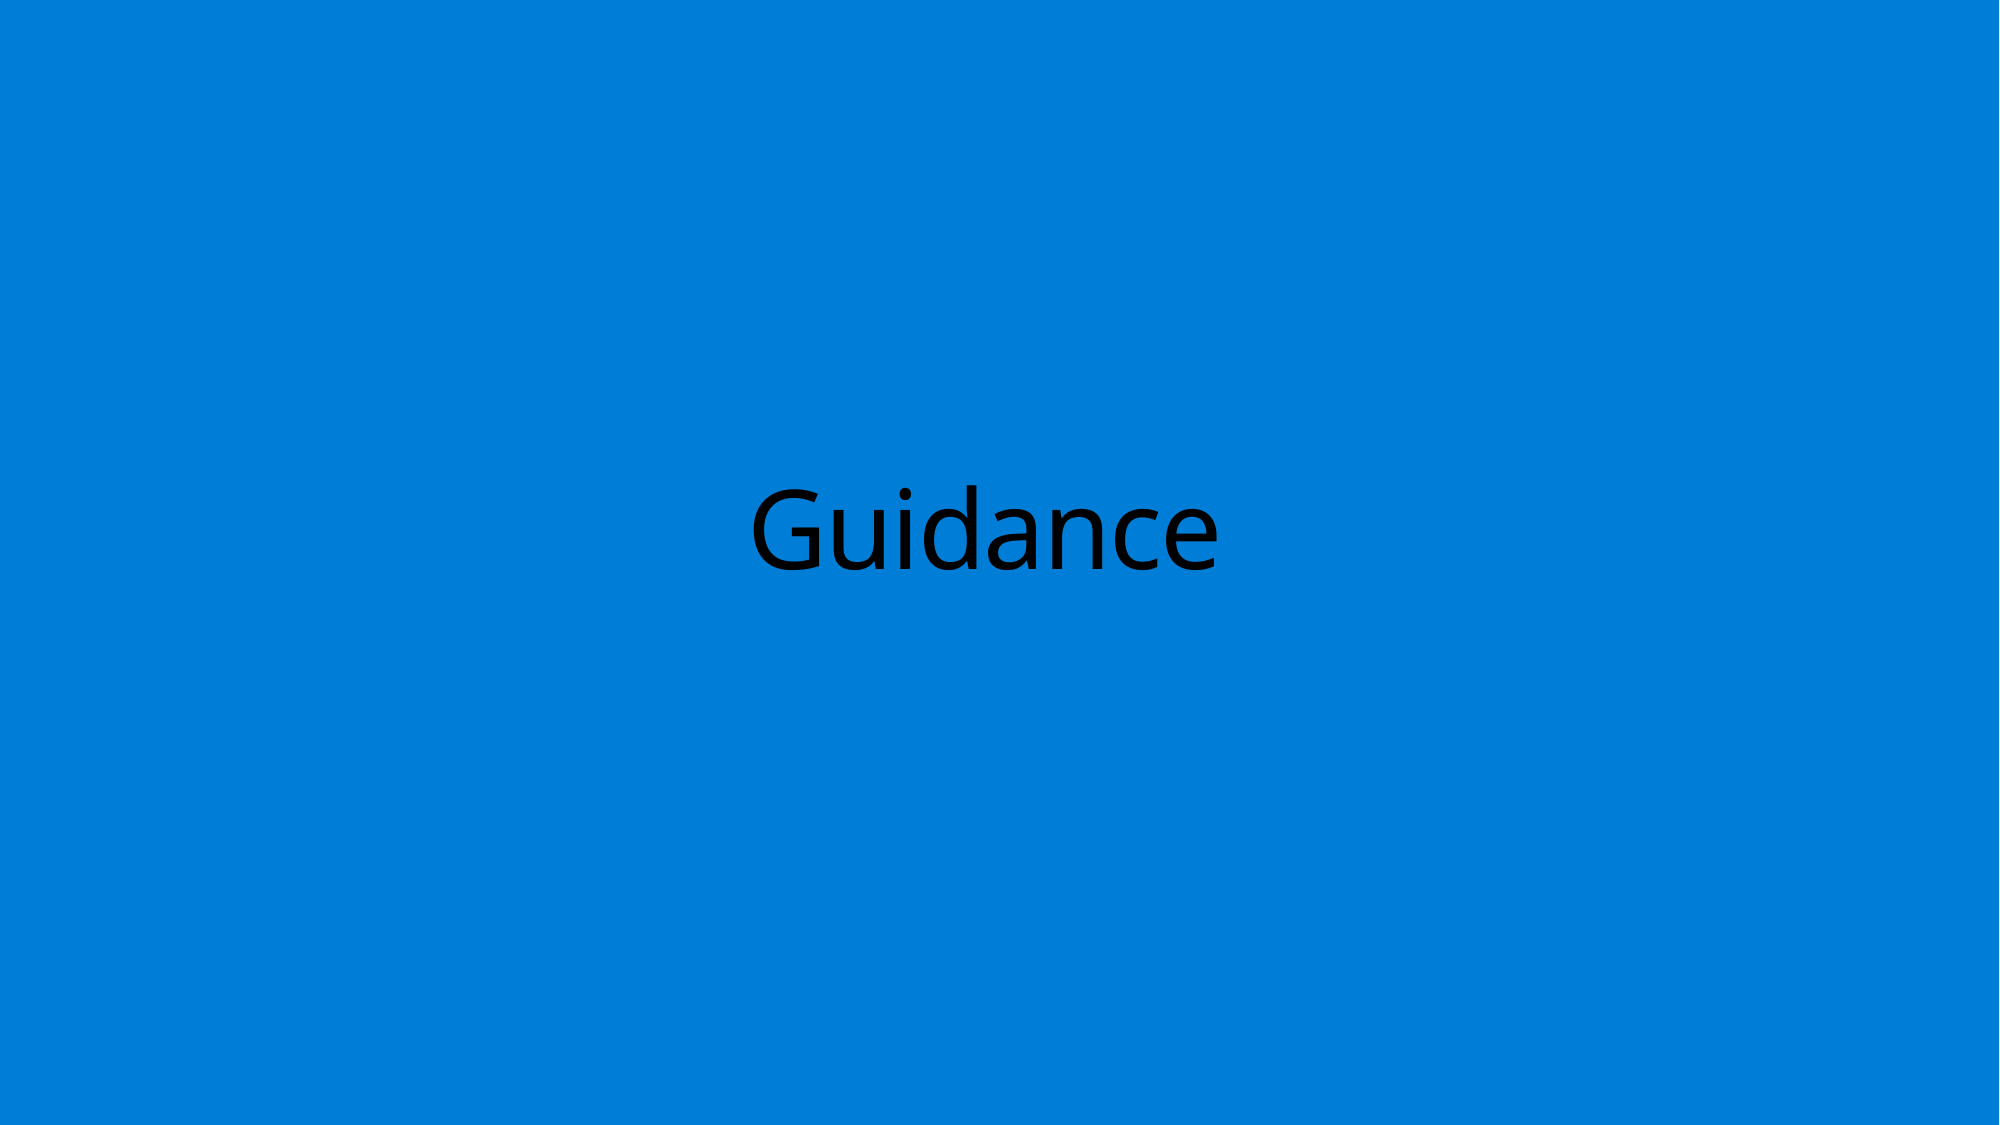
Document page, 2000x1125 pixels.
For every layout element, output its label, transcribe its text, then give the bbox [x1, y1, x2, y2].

title Guidance [29, 459, 1941, 608]
